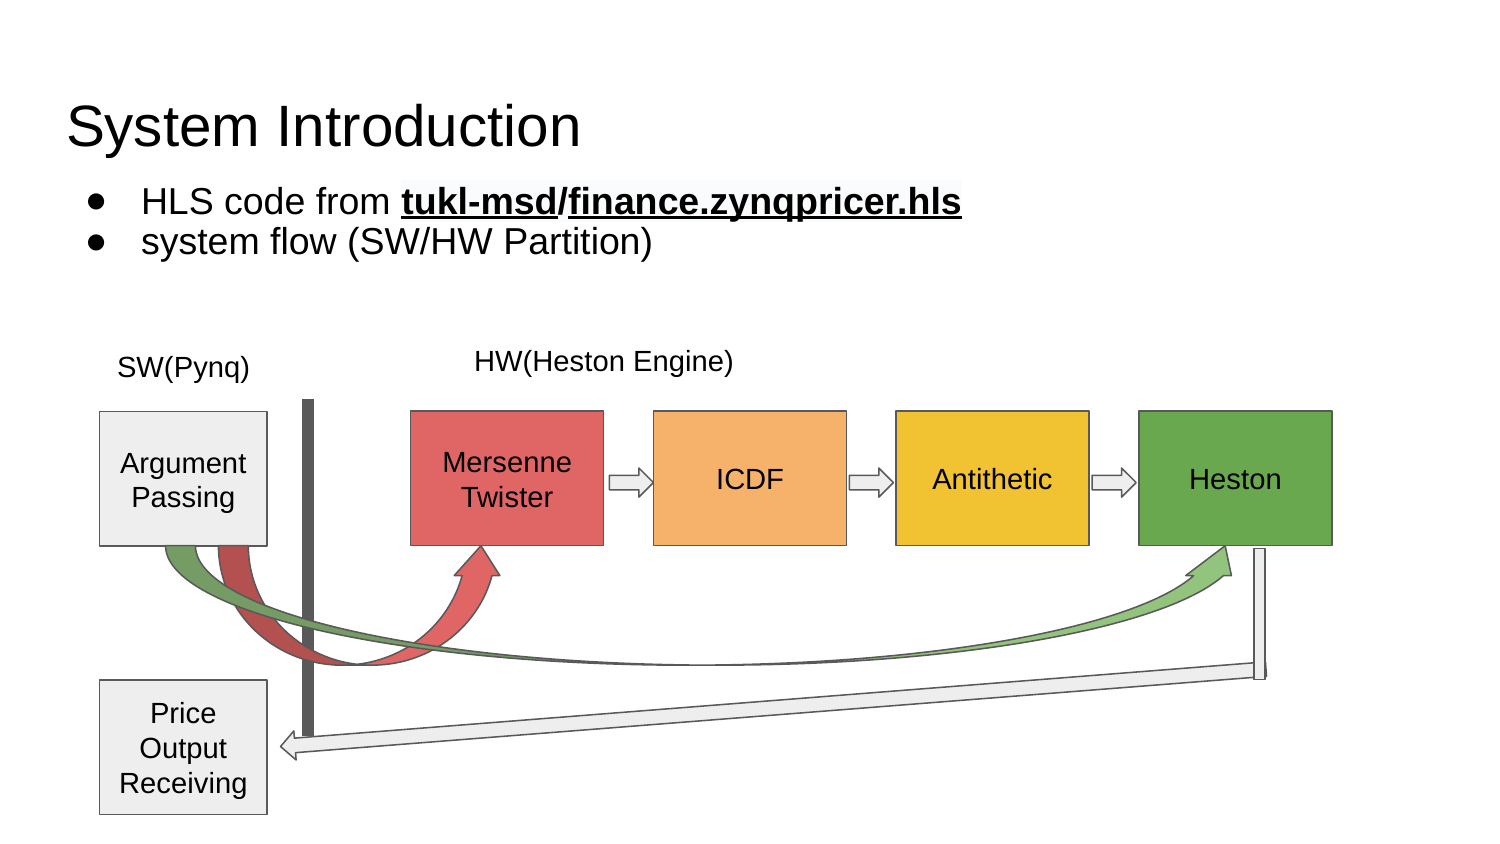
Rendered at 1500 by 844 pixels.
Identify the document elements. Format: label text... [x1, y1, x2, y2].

text_box [313, 647, 432, 666]
text_box ICDF [653, 410, 847, 546]
text_box Argument Passing [99, 411, 268, 547]
text_box Price Output Receiving [99, 679, 268, 815]
text_box SW(Pynq) [102, 333, 280, 399]
text_box Mersenne Twister [410, 410, 604, 546]
text_box [280, 662, 1254, 760]
text_box Antithetic [896, 410, 1090, 546]
text_box [1092, 468, 1137, 498]
text_box [849, 468, 894, 498]
text_box [1254, 548, 1265, 680]
text_box HW(Heston Engine) [459, 327, 761, 393]
list HLS code from tukl-msd/finance.zynqpricer.hls system flow (SW/HW Partition) [51, 166, 1449, 310]
title System Introduction [51, 72, 1449, 166]
text_box Heston [1138, 410, 1332, 546]
text_box [415, 545, 500, 646]
text_box [313, 545, 1232, 666]
text_box [609, 468, 654, 498]
